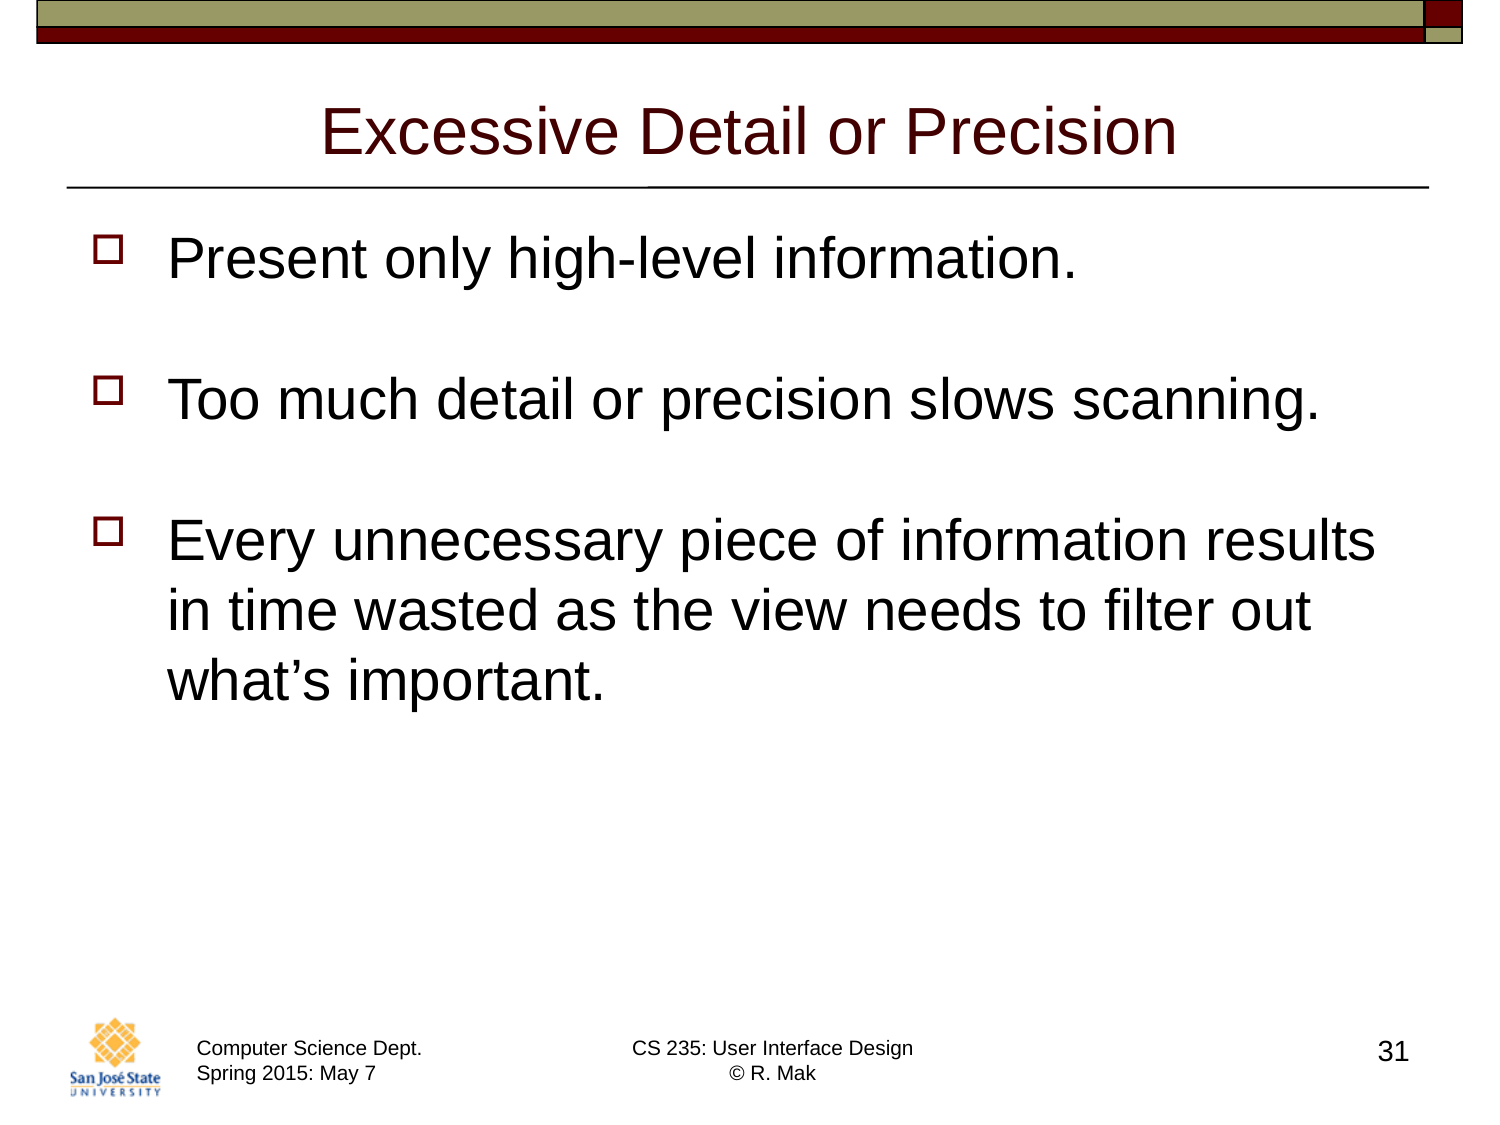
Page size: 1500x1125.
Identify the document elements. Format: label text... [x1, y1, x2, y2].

list Present only high-level information. Too much detail or precision slows scanning. Every unnecessary piece of information results in time wasted as the view needs to filter out what’s important. [75, 212, 1425, 1006]
slide_number 31 [1112, 1025, 1425, 1100]
title Excessive Detail or Precision [75, 67, 1425, 175]
picture [60, 1012, 166, 1112]
